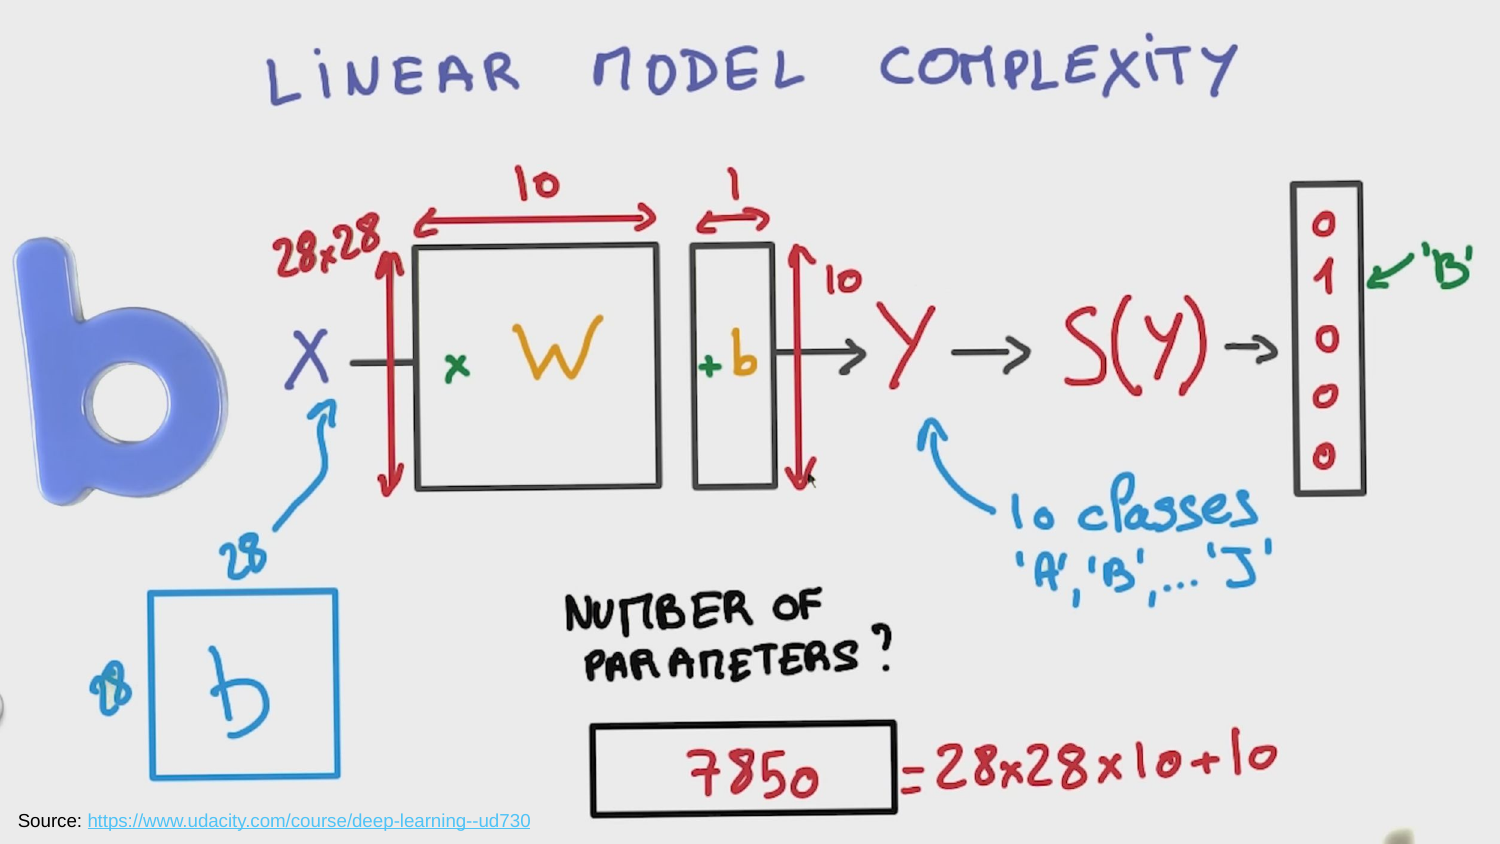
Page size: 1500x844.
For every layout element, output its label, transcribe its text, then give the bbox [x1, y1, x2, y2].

text_box [0, 0, 1500, 844]
text_box Source: https://www.udacity.com/course/deep-learning--ud730 [15, 808, 538, 831]
